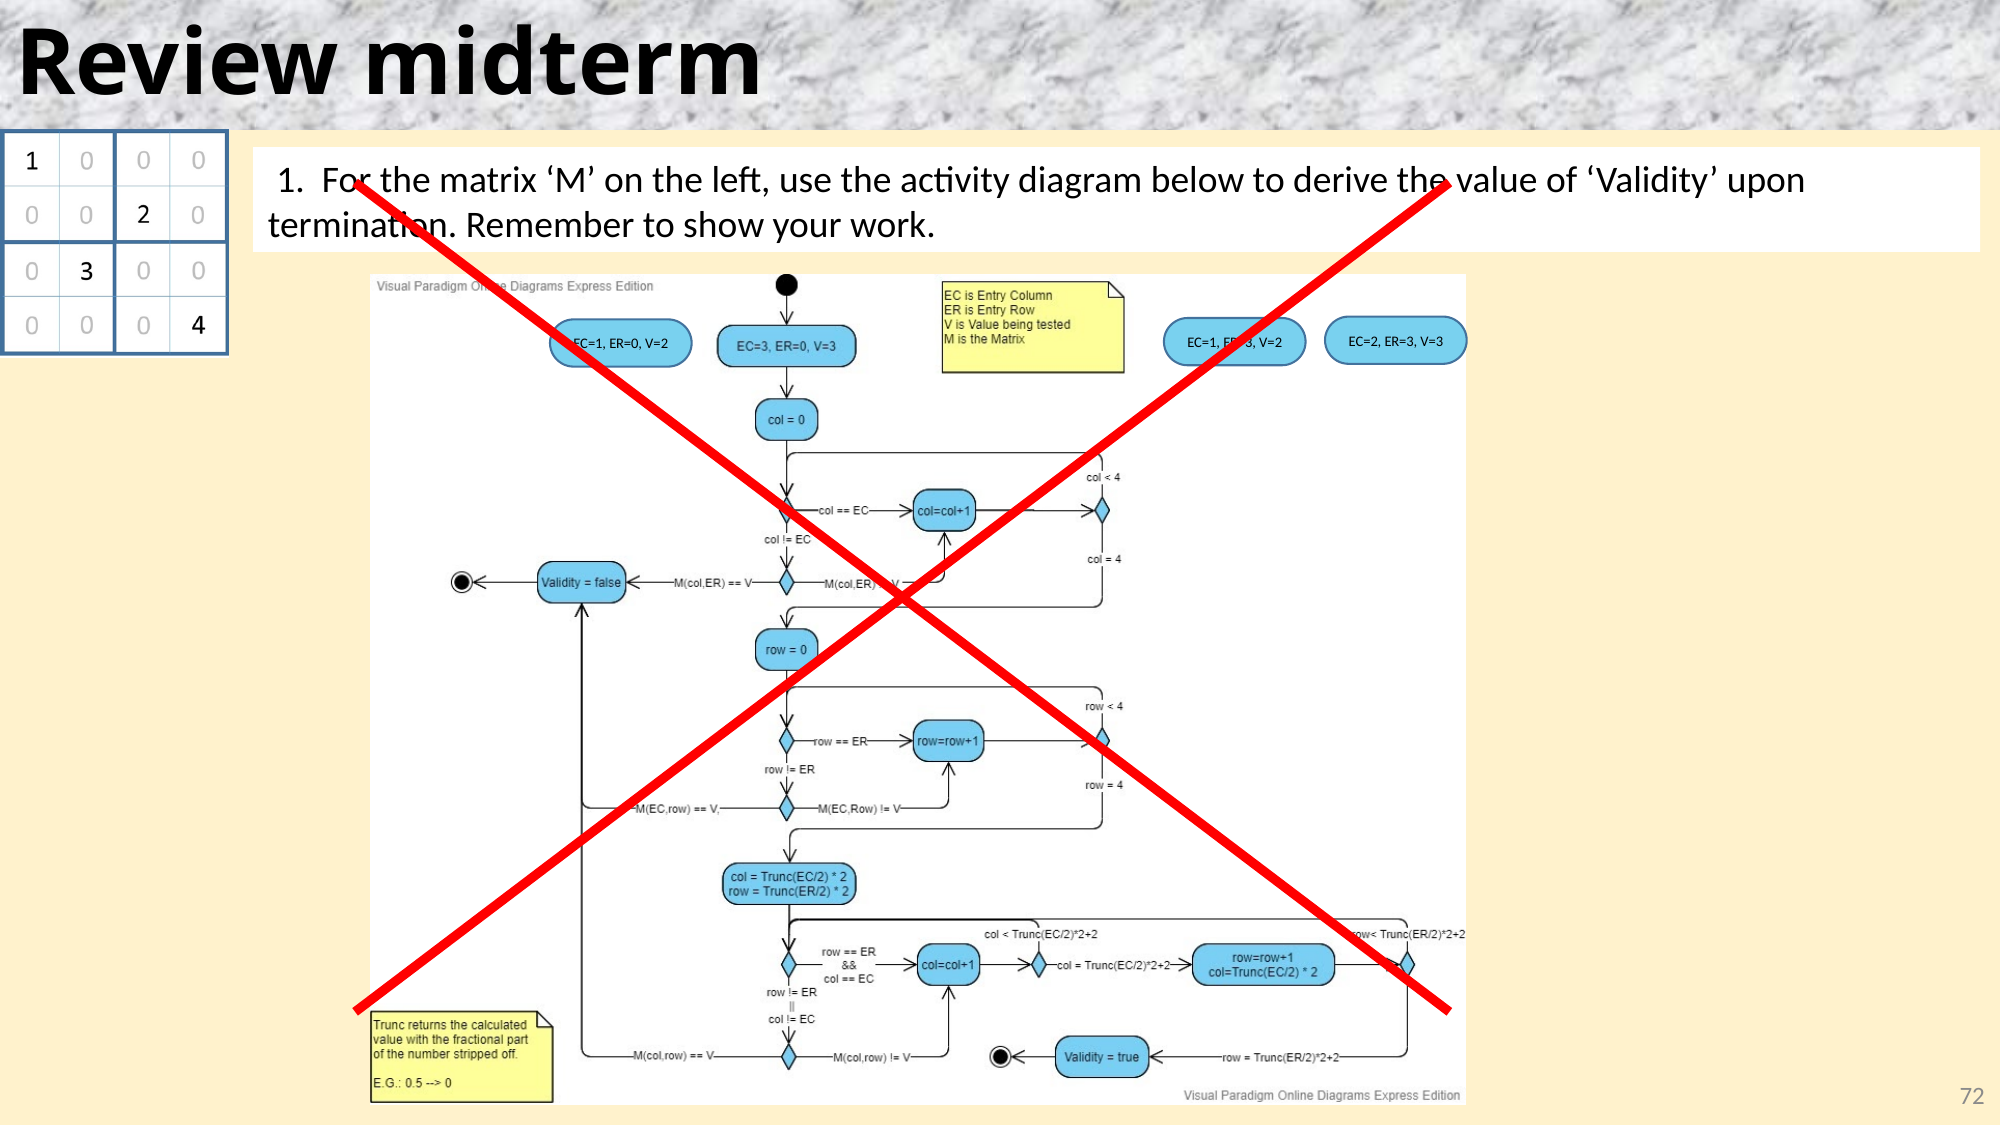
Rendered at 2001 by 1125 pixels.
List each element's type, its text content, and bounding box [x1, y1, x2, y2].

title Review midterm [0, 0, 2000, 130]
slide_number 72 [1550, 1065, 2000, 1125]
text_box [355, 182, 1450, 1012]
text_box 1. For the matrix ‘M’ on the left, use the activity diagram below to derive the value of ‘Validity’ upon termination. Remember to show your work. [253, 147, 1981, 252]
picture [370, 274, 1466, 1105]
picture [0, 129, 229, 358]
